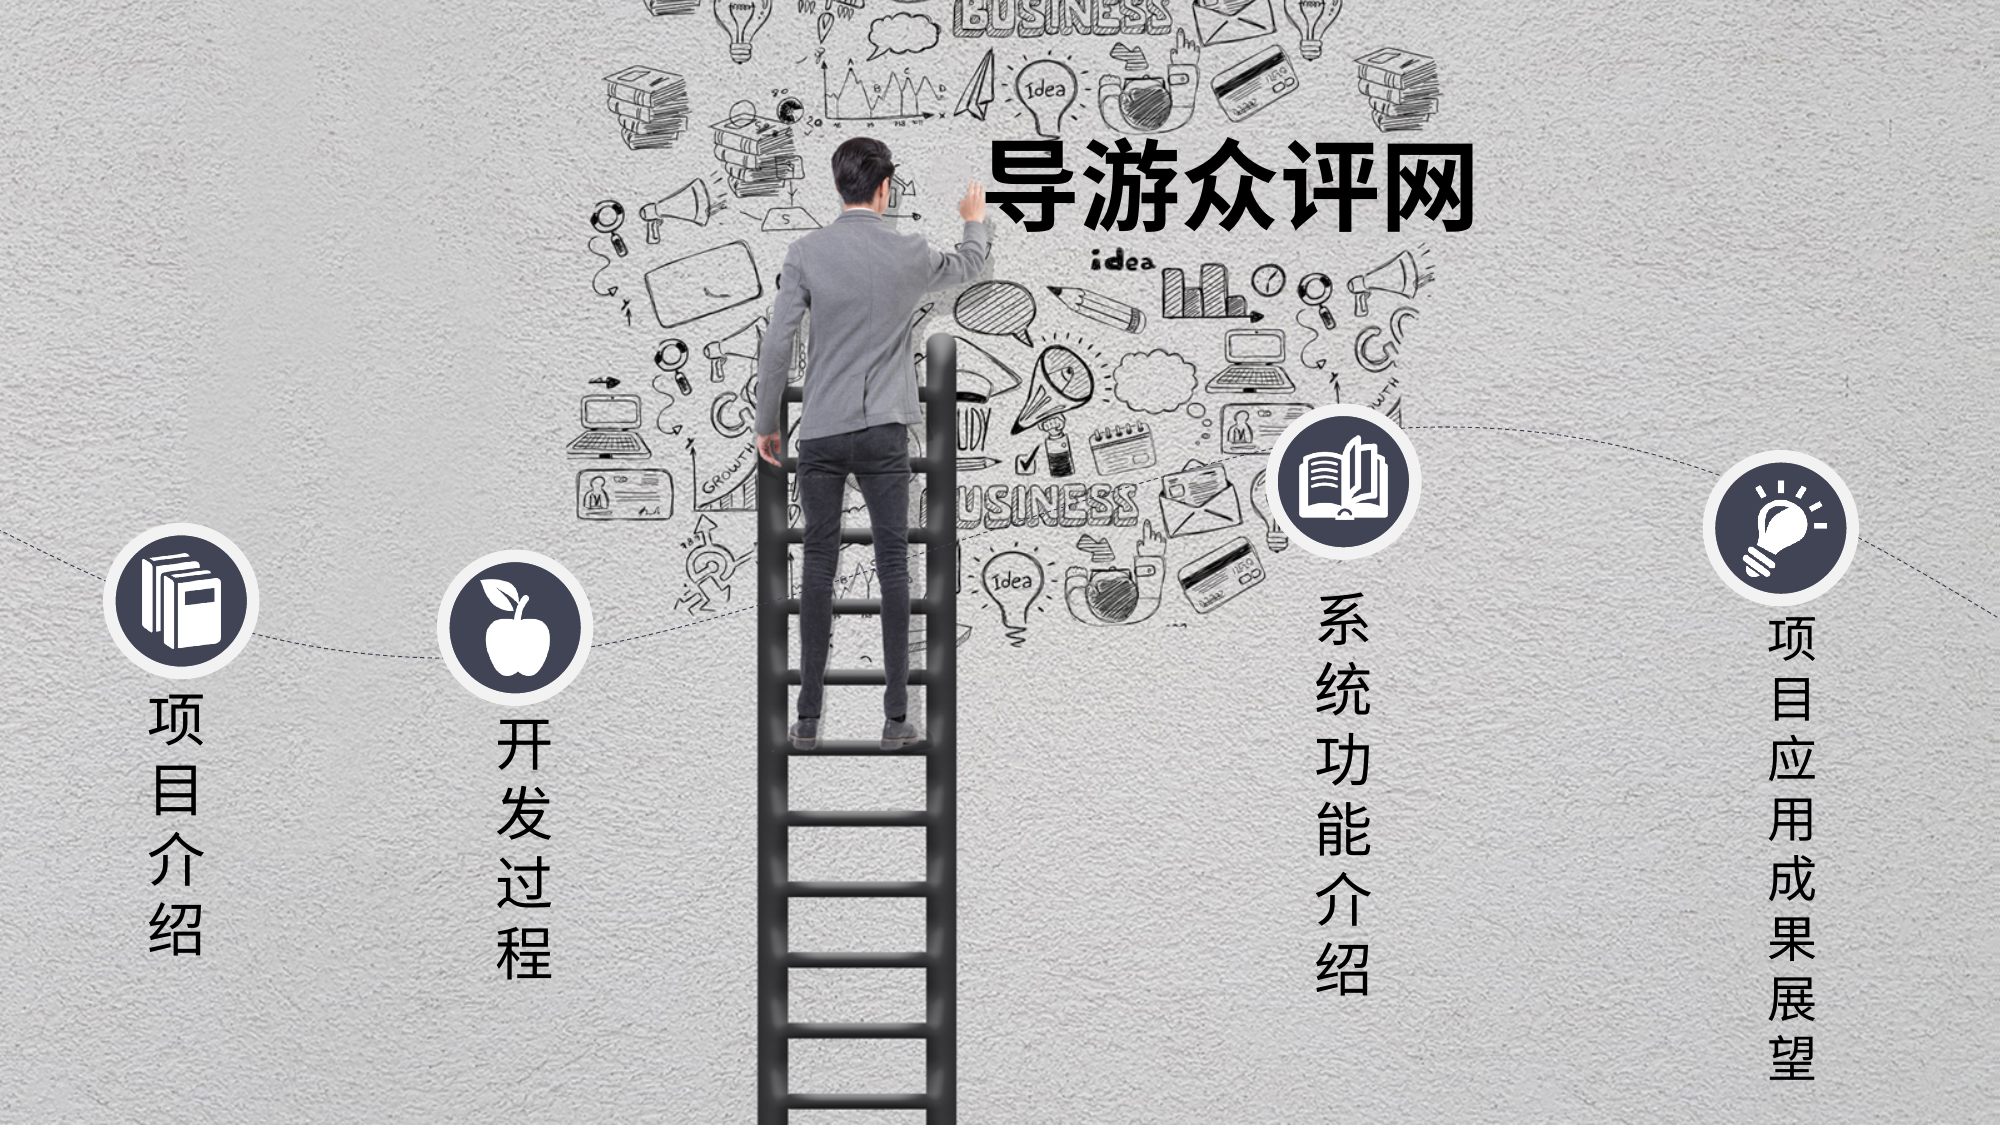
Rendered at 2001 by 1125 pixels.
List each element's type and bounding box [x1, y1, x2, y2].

text_box [1271, 409, 1416, 554]
picture [0, 0, 2000, 1125]
text_box [1708, 456, 1853, 601]
text_box [109, 529, 254, 673]
text_box [443, 555, 588, 700]
